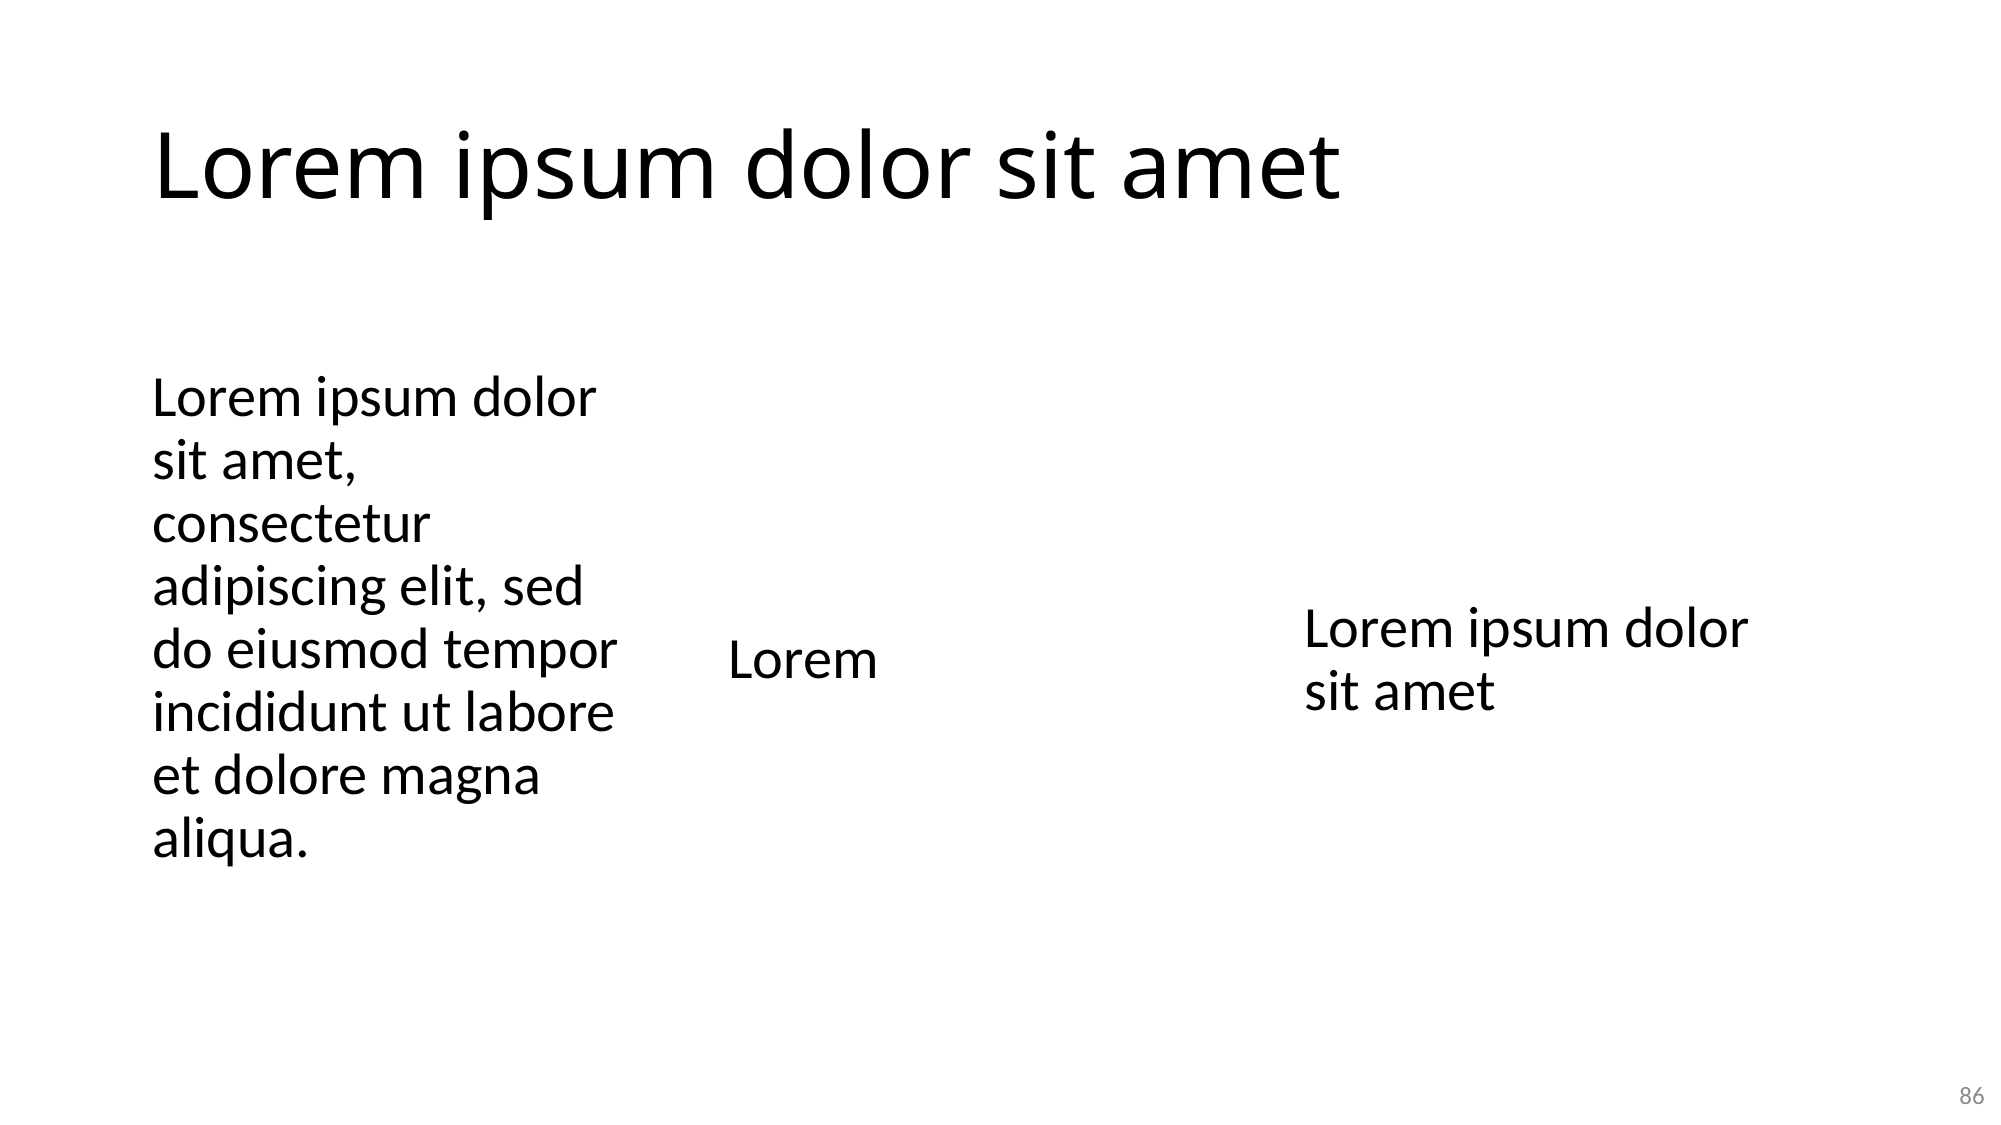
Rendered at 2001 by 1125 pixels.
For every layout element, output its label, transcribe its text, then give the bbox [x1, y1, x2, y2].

list Lorem ipsum dolor sit amet, consectetur adipiscing elit, sed do eiusmod tempor incididunt ut labore et dolore magna aliqua. [137, 303, 641, 1017]
list Lorem [713, 303, 1217, 1017]
slide_number 86 [1902, 1065, 2000, 1125]
title Lorem ipsum dolor sit amet [137, 59, 1863, 278]
list Lorem ipsum dolor sit amet [1289, 303, 1793, 1017]
